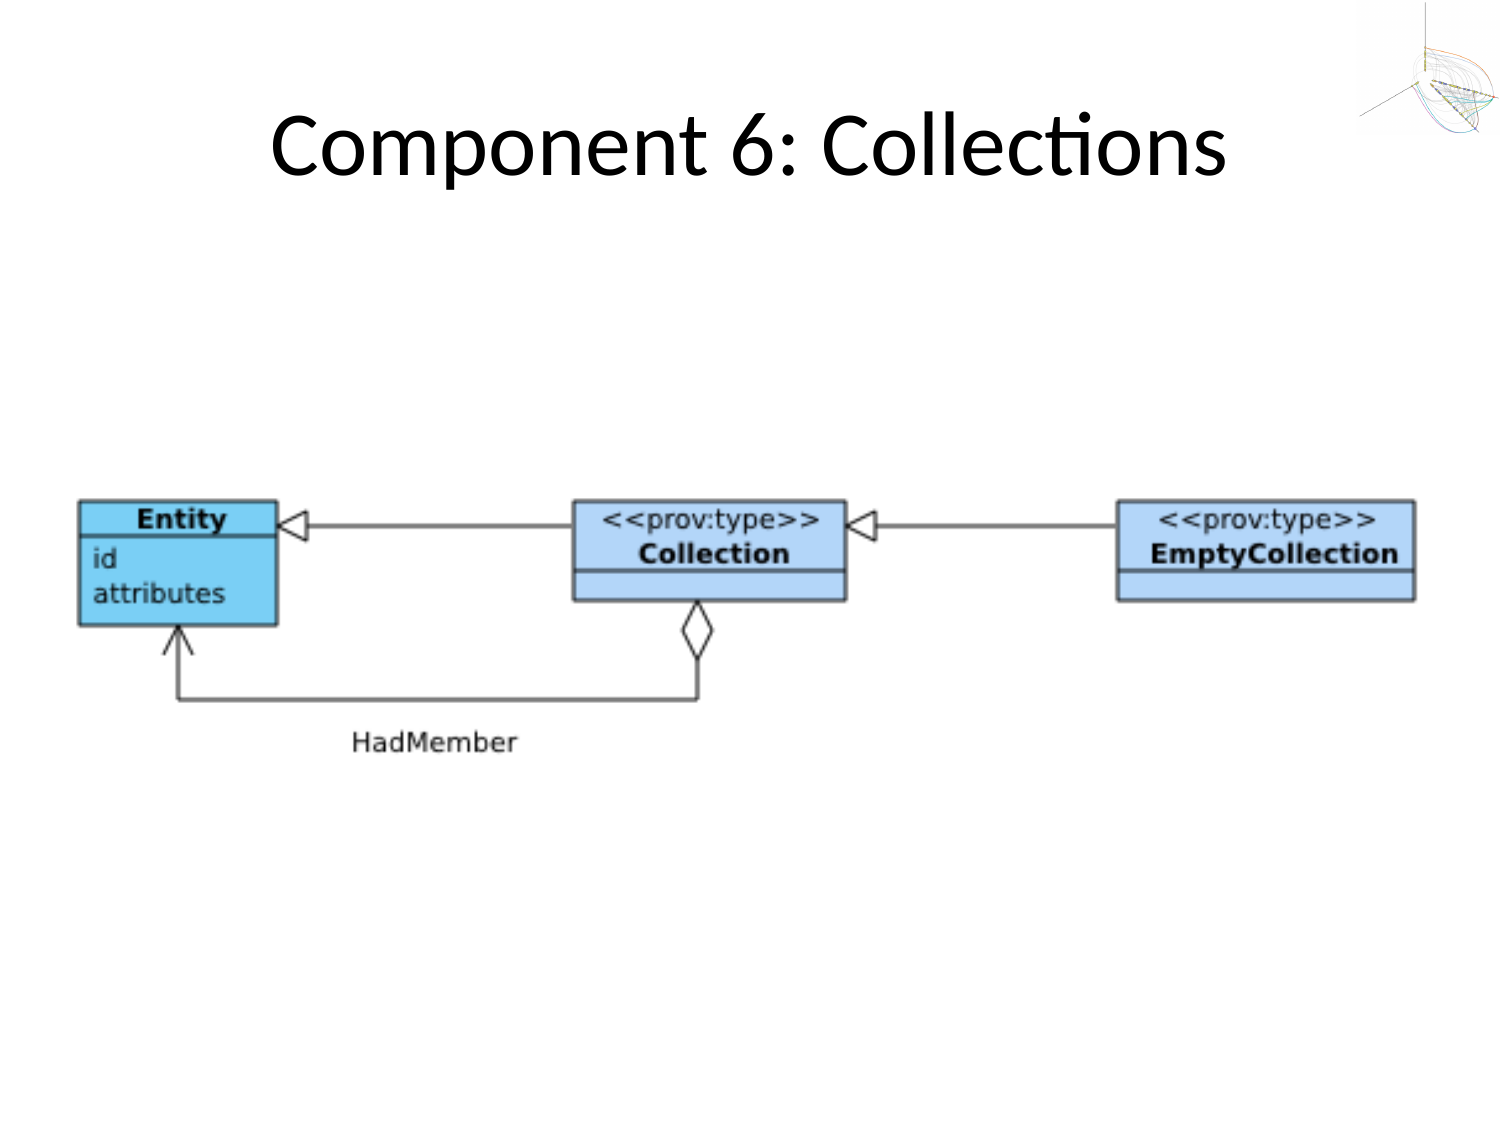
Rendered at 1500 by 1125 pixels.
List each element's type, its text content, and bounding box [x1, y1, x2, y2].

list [74, 262, 1426, 1006]
picture [1356, 0, 1500, 135]
title Component 6: Collections [75, 45, 1425, 233]
